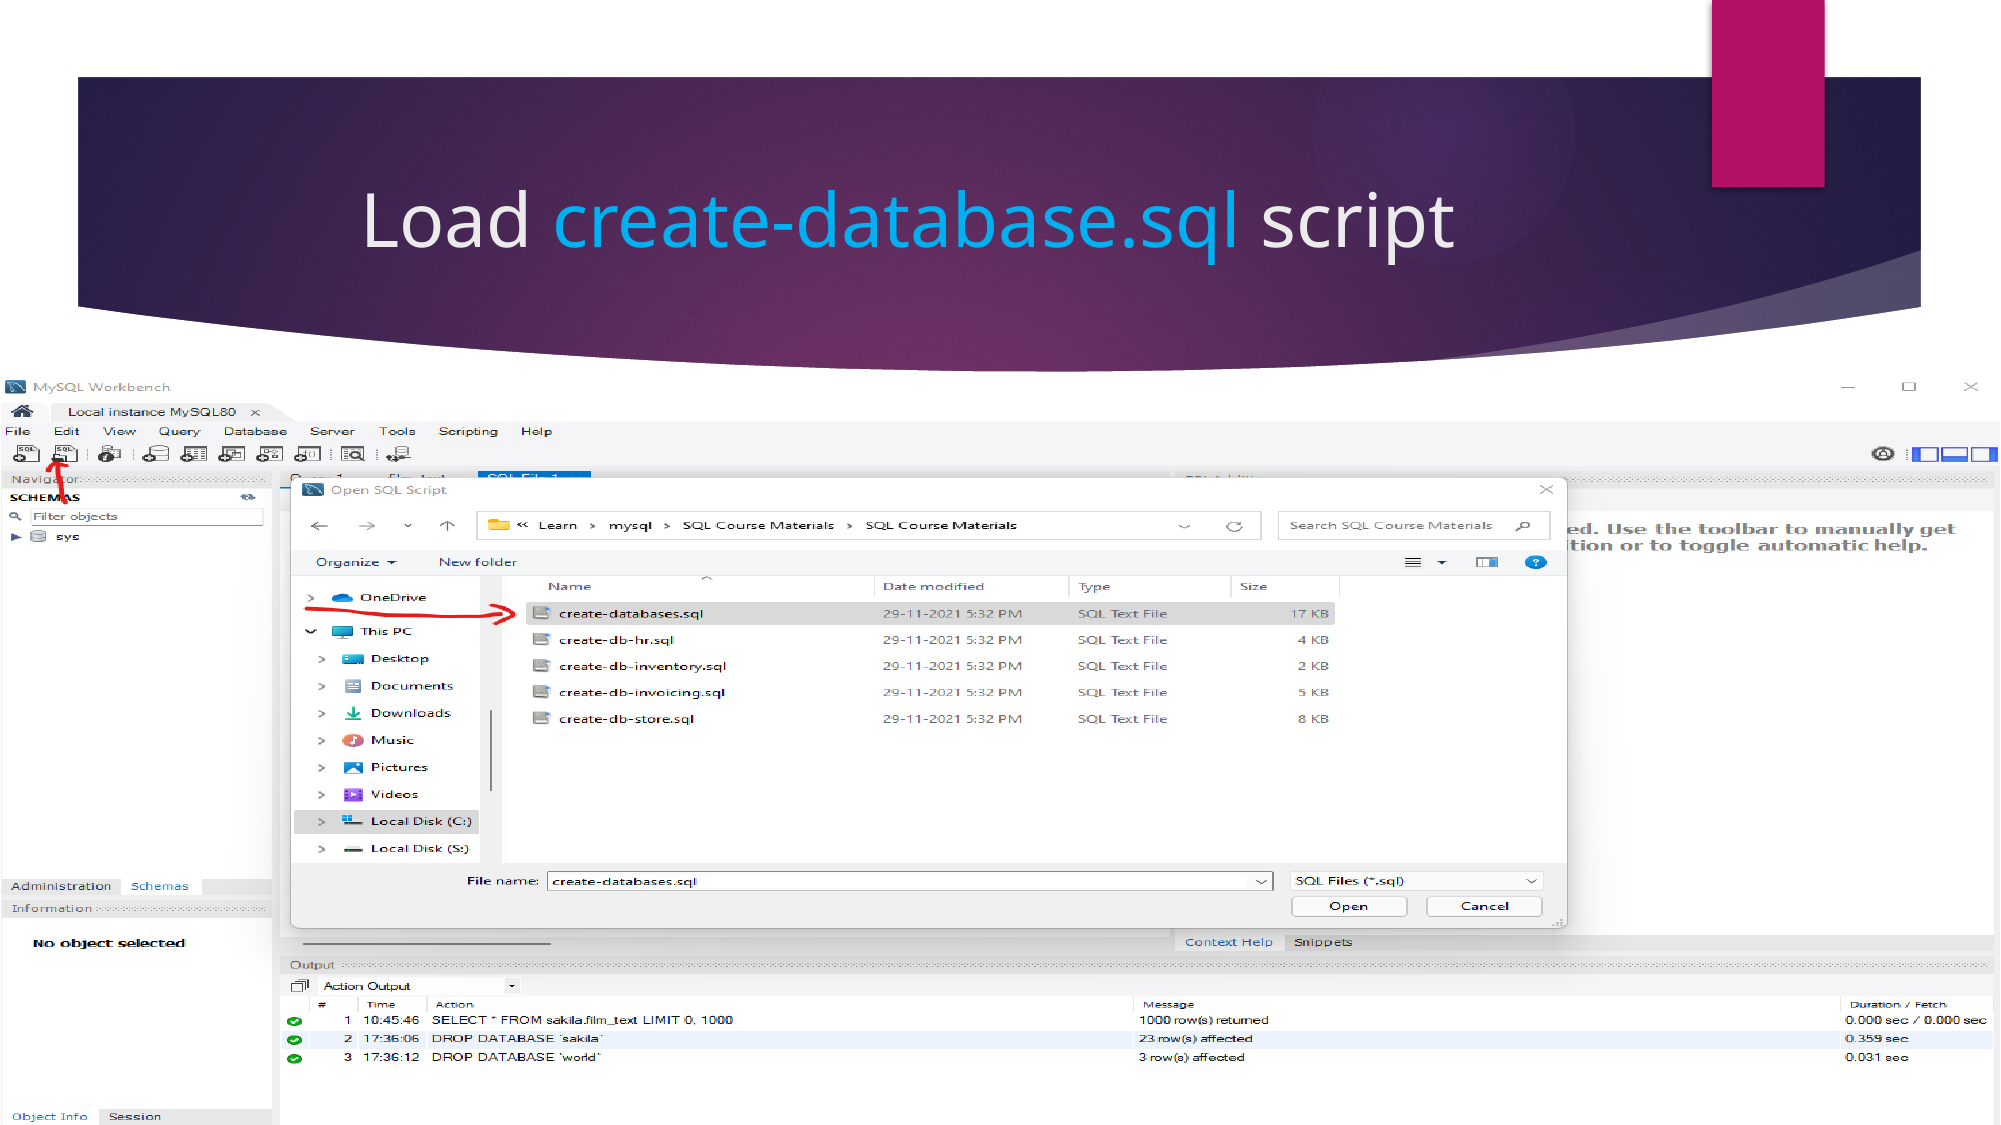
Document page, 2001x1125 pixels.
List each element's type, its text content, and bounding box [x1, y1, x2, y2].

picture [1, 377, 2000, 1125]
title Load create-database.sql script [189, 159, 1627, 276]
